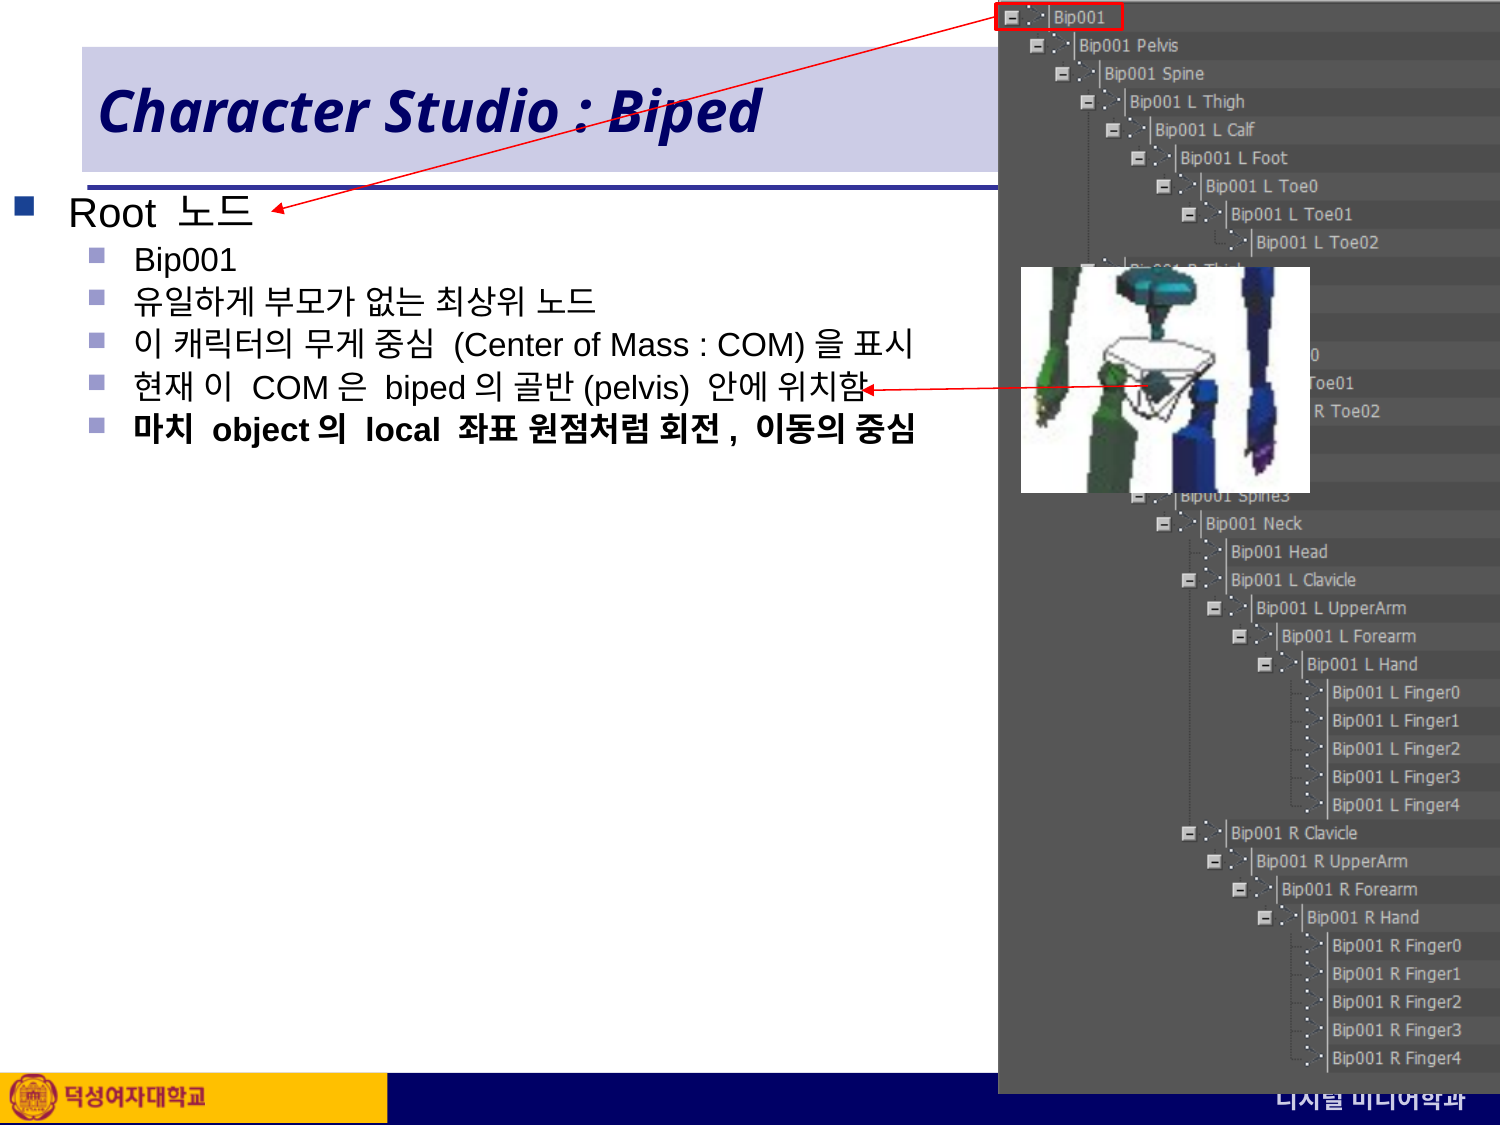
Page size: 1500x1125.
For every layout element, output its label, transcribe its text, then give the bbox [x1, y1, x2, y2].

text_box Root 노드 Bip001 유일하게 부모가 없는 최상위 노드 이 캐릭터의 무게 중심 (Center of Mass : COM)을 표시 현재 이 COM은 biped의 골반(pelvis) 안에 위치함 마치 object의 local 좌표 원점처럼 회전, 이동의 중심 [0, 183, 856, 1013]
title Character Studio : Biped [81, 46, 265, 173]
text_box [861, 0, 1500, 1094]
picture [0, 1034, 229, 1125]
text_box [270, 16, 997, 212]
